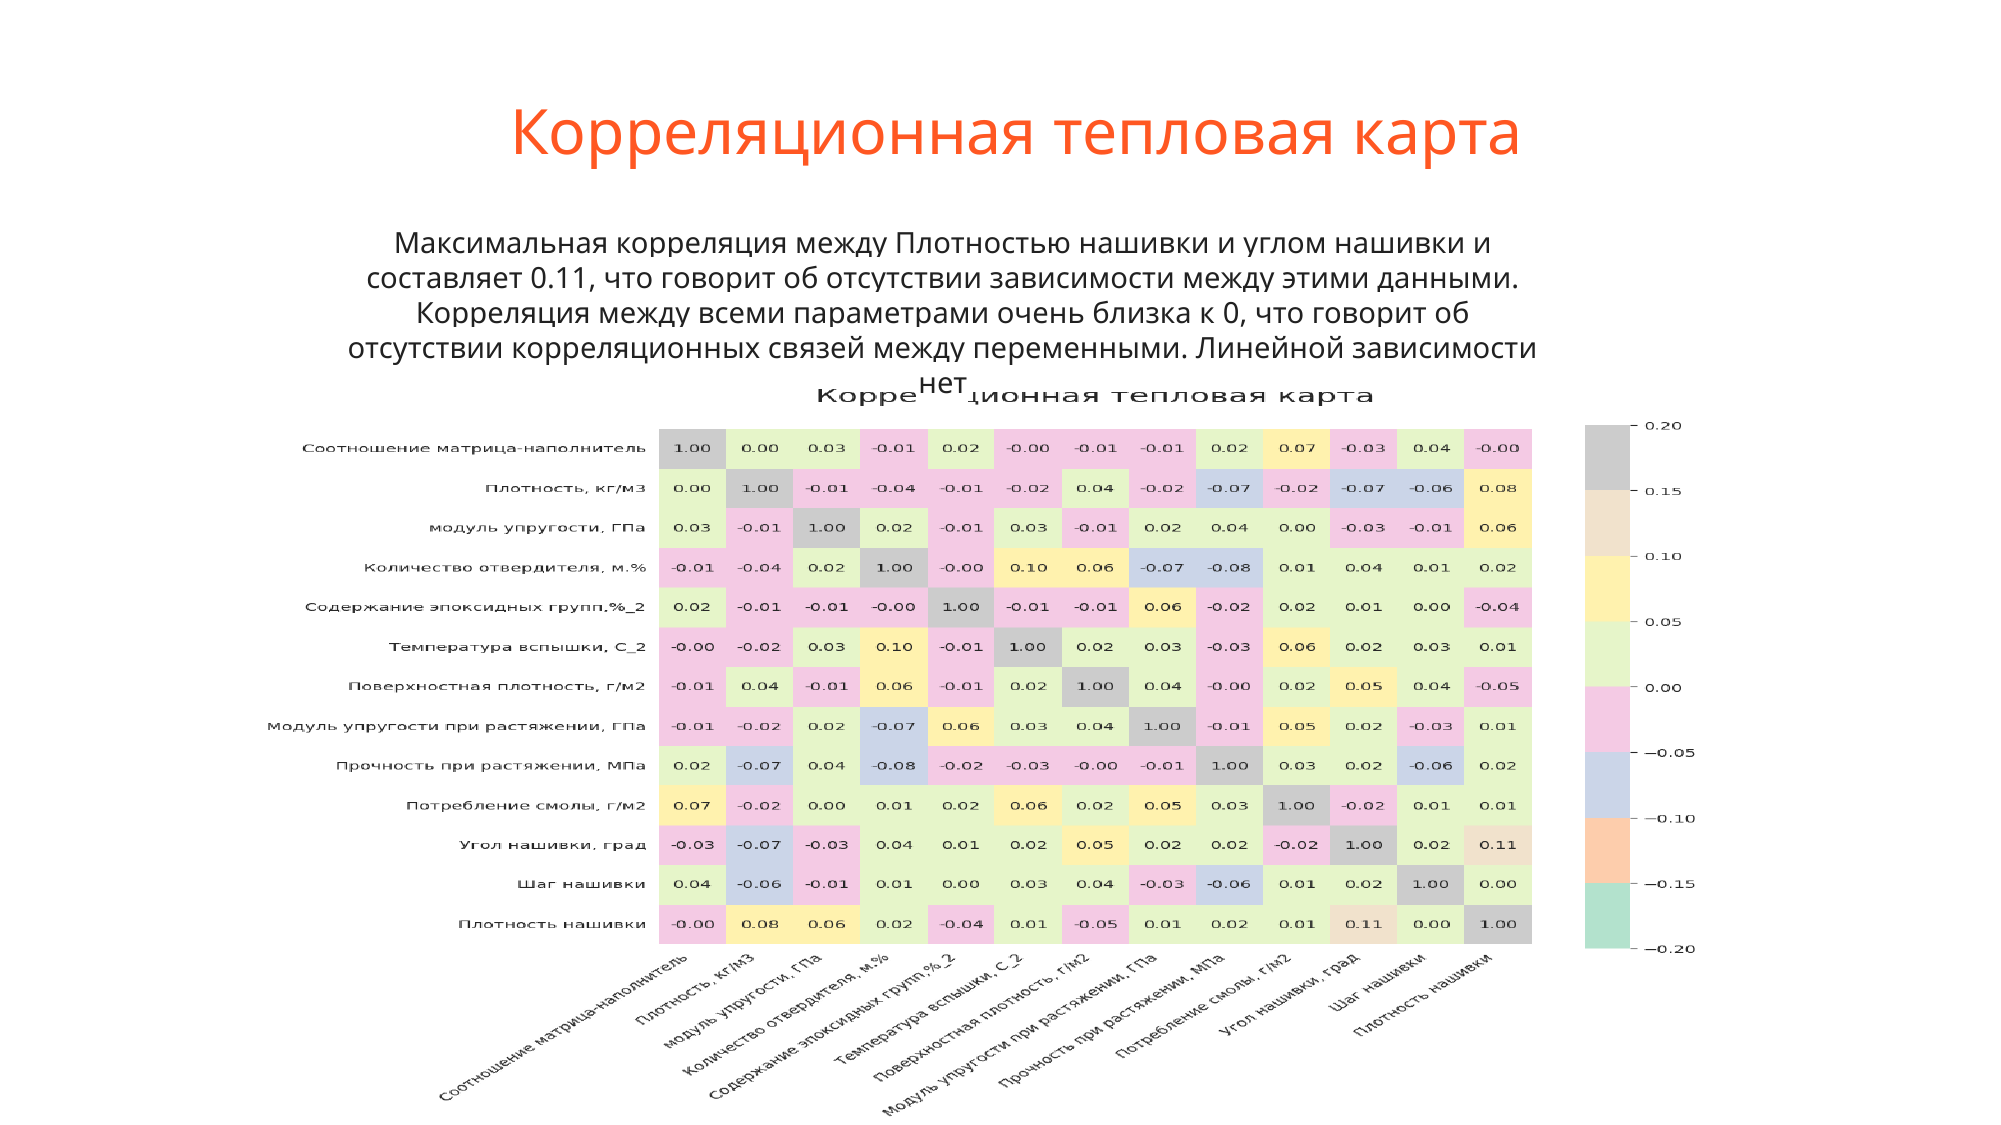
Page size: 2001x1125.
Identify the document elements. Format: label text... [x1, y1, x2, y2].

text_box Максимальная корреляция между Плотностью нашивки и углом нашивки и составляет 0.11, что говорит об отсутствии зависимости между этими данными. Корреляция между всеми параметрами очень близка к 0, что говорит об отсутствии корреляционных связей между переменными. Линейной зависимости нет [331, 209, 1555, 379]
picture [254, 380, 1710, 1125]
title Корреляционная тепловая карта [85, 67, 1949, 193]
